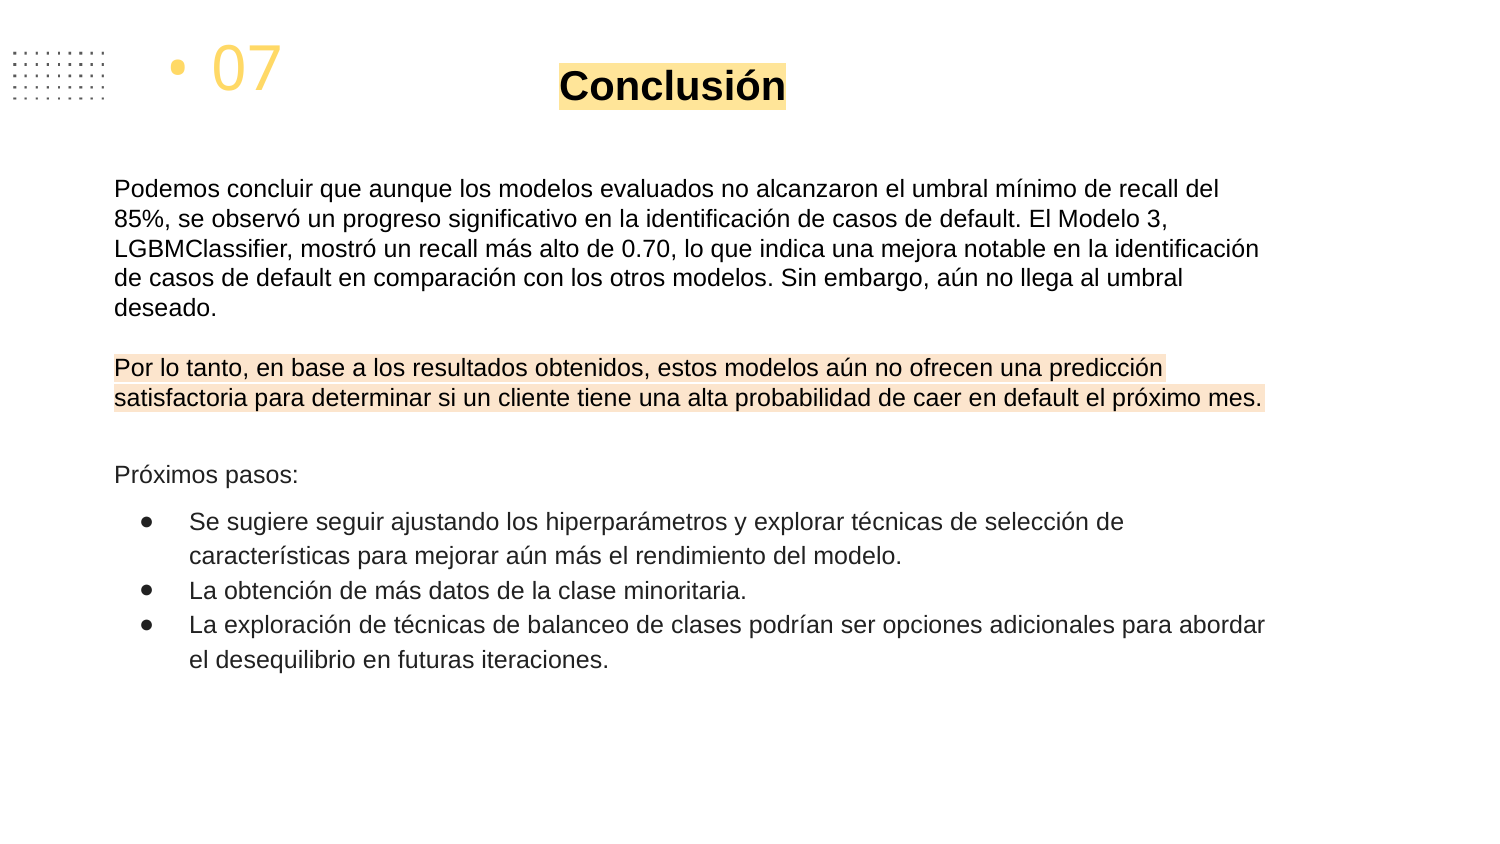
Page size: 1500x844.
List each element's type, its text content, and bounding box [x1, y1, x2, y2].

picture [13, 51, 110, 103]
text_box Podemos concluir que aunque los modelos evaluados no alcanzaron el umbral mínimo de recall del 85%, se observó un progreso significativo en la identificación de casos de default. El Modelo 3, LGBMClassifier, mostró un recall más alto de 0.70, lo que indica una mejora notable en la identificación de casos de default en comparación con los otros modelos. Sin embargo, aún no llega al umbral deseado. Por lo tanto, en base a los resultados obtenidos, estos modelos aún no ofrecen una predicción satisfactoria para determinar si un cliente tiene una alta probabilidad de caer en default el próximo mes. Próximos pasos: Se sugiere seguir ajustando los hiperparámetros y explorar técnicas de selección de características para mejorar aún más el rendimiento del modelo. La obtención de más datos de la clase minoritaria. La exploración de técnicas de balanceo de clases podrían ser opciones adicionales para abordar el desequilibrio en futuras iteraciones. [99, 157, 1288, 759]
text_box 07 [151, 21, 328, 119]
list Conclusión [559, 64, 789, 128]
